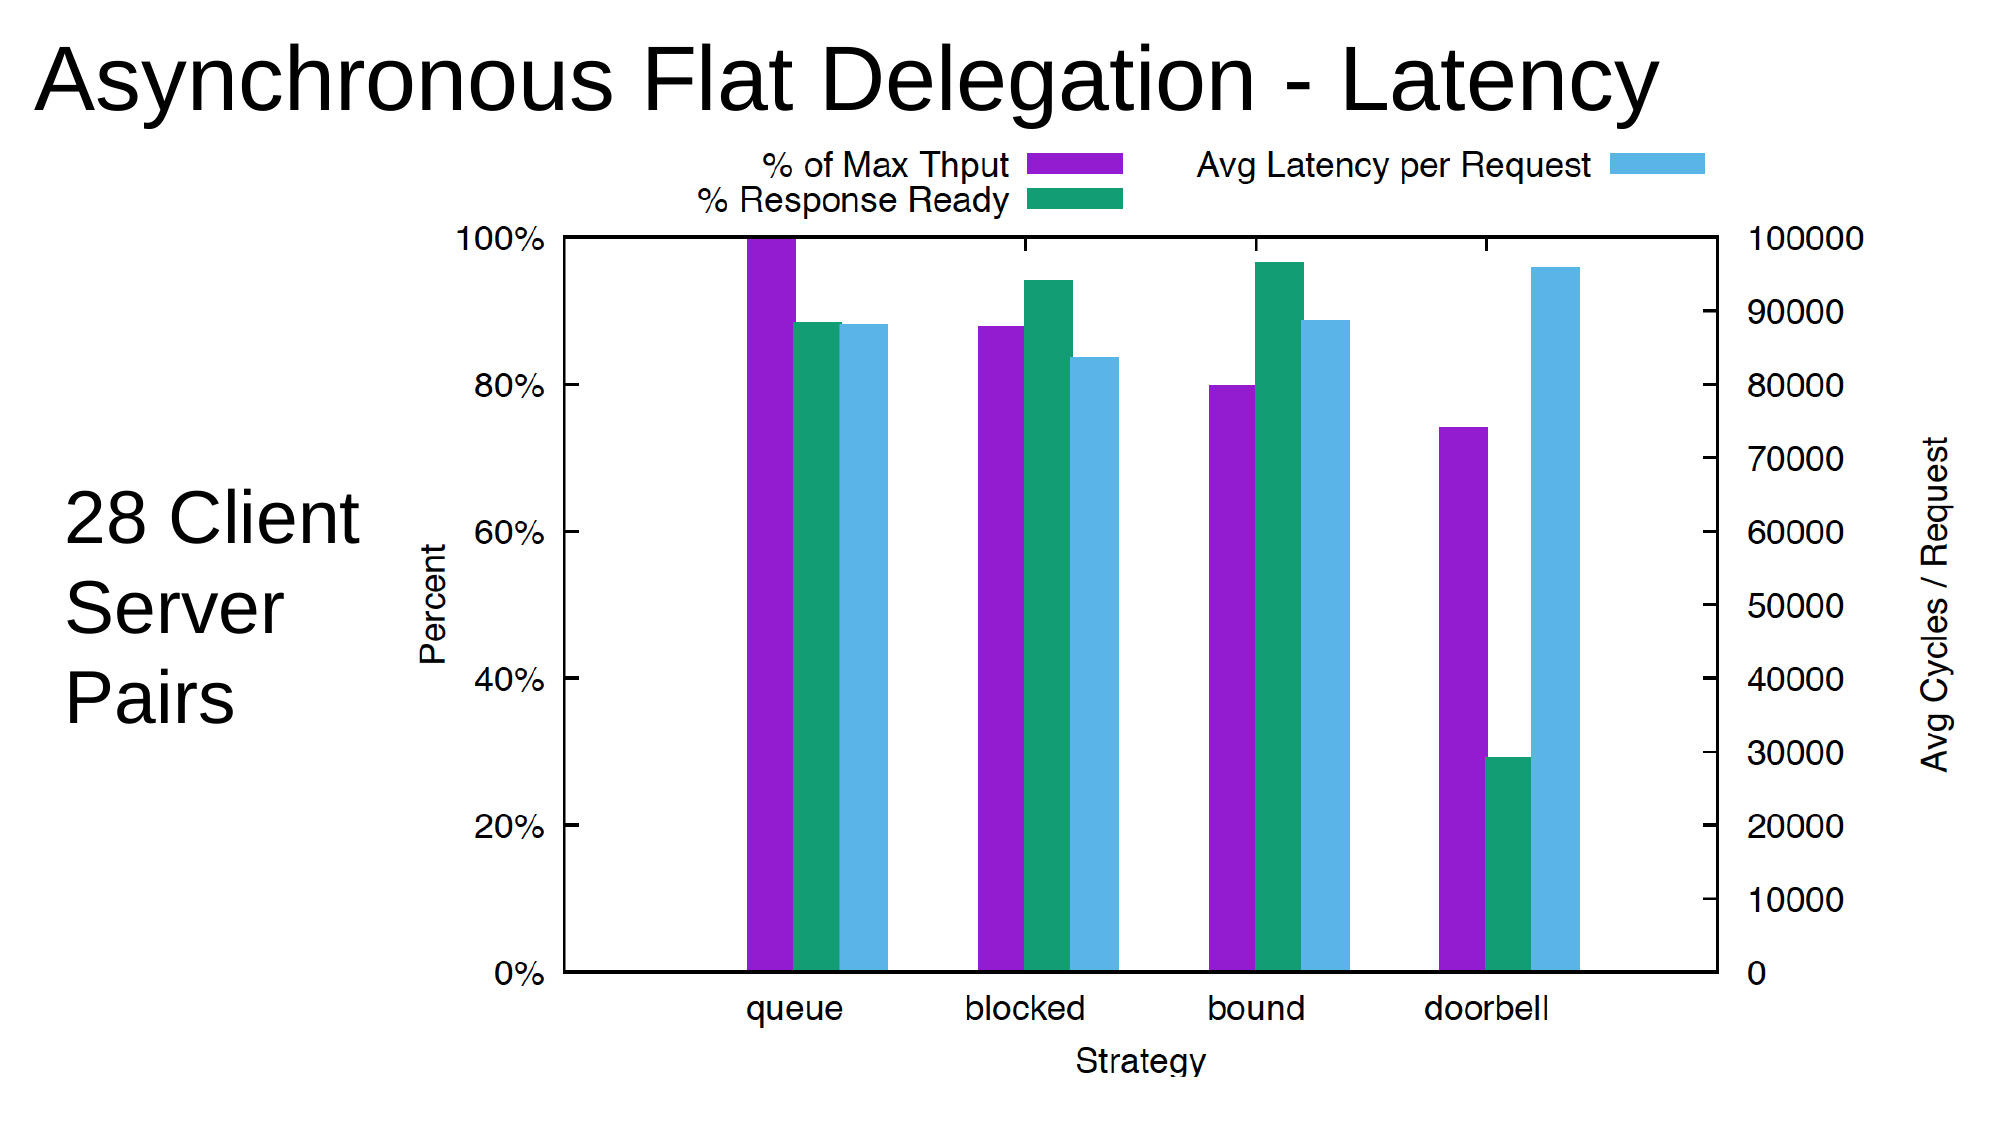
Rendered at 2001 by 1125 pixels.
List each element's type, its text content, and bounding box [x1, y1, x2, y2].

picture [405, 133, 1981, 1077]
title Asynchronous Flat Delegation - Latency [19, 23, 1745, 241]
text_box 28 Client Server Pairs [49, 461, 376, 746]
